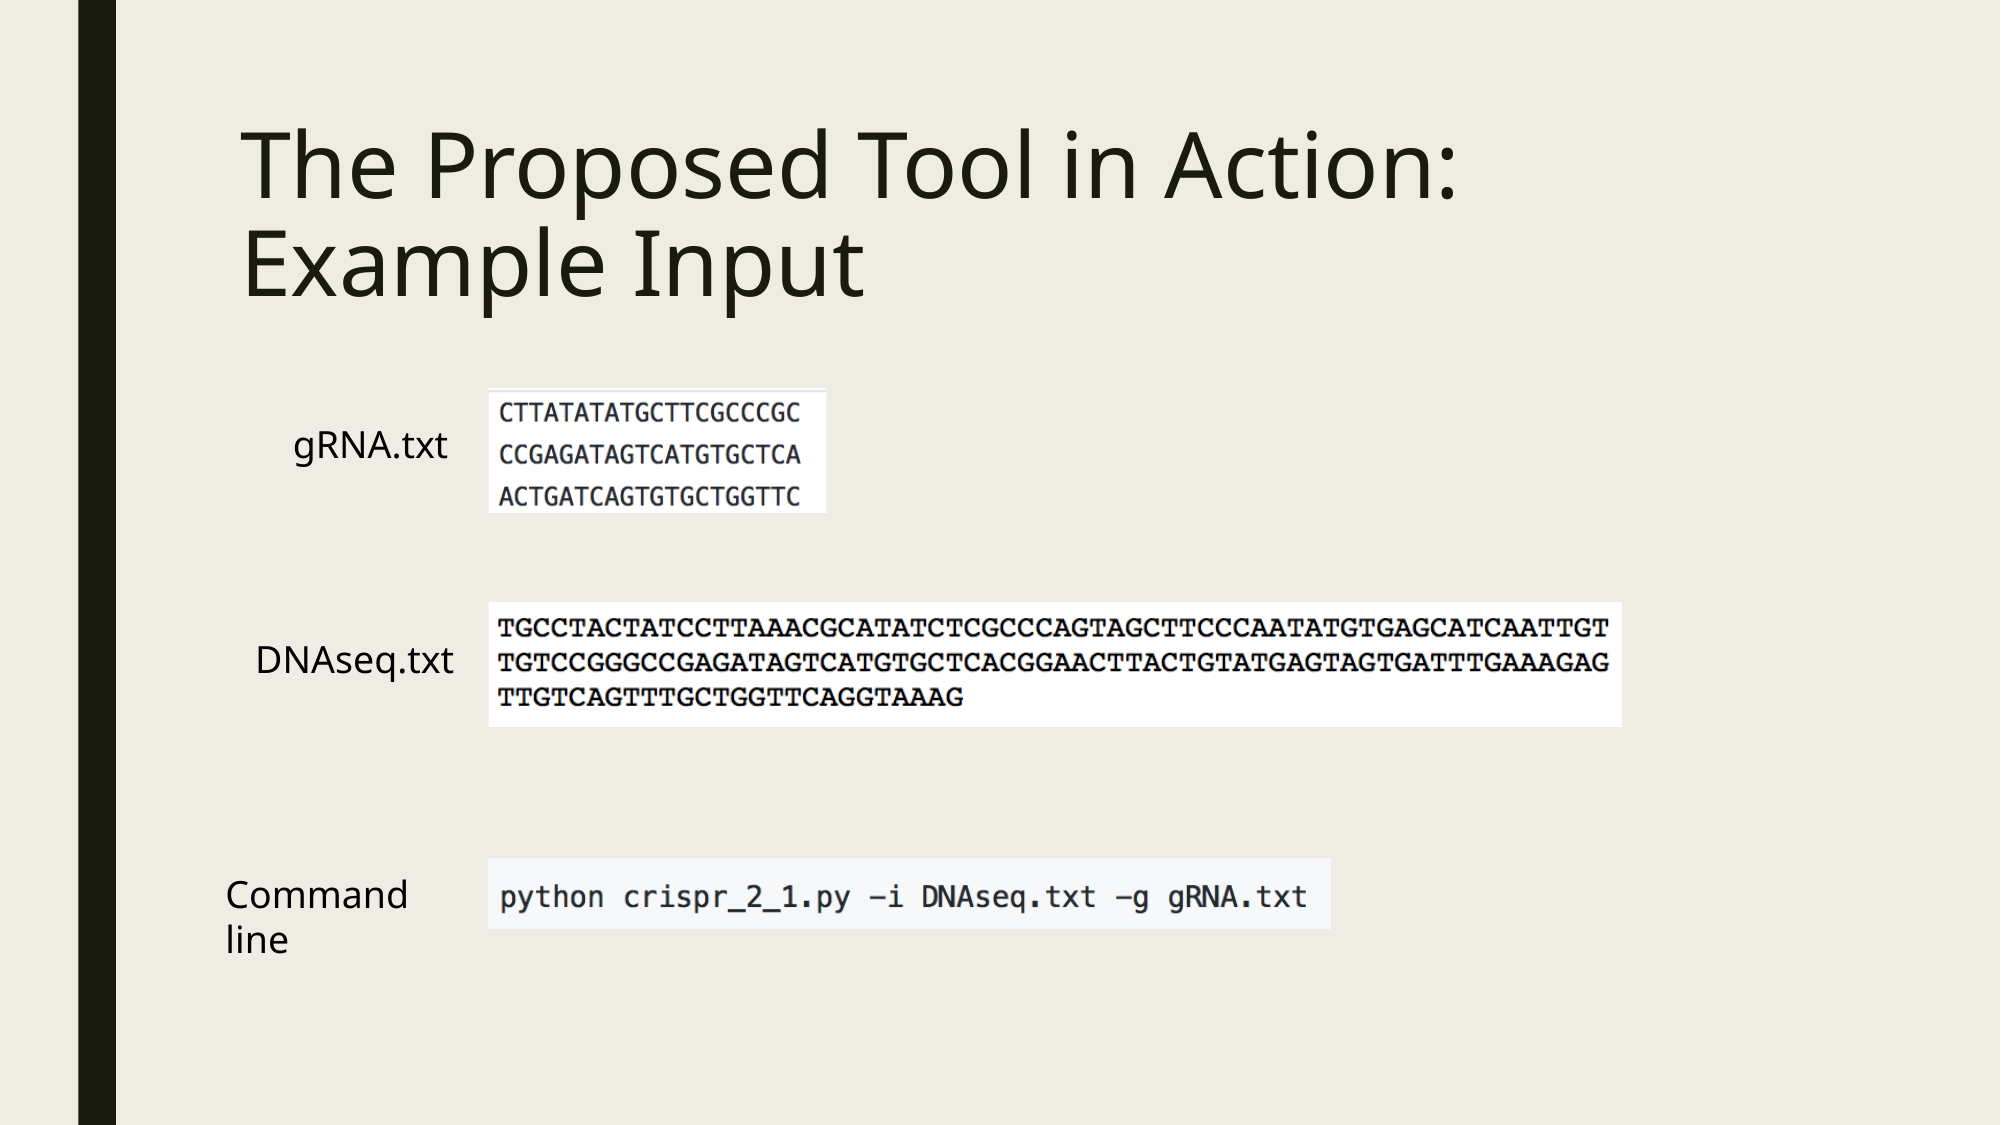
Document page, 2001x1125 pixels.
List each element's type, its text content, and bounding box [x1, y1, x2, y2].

text_box Command line [210, 863, 491, 969]
title The Proposed Tool in Action: Example Input [225, 112, 1800, 357]
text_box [287, 388, 827, 513]
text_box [251, 602, 1622, 727]
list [488, 858, 1331, 930]
